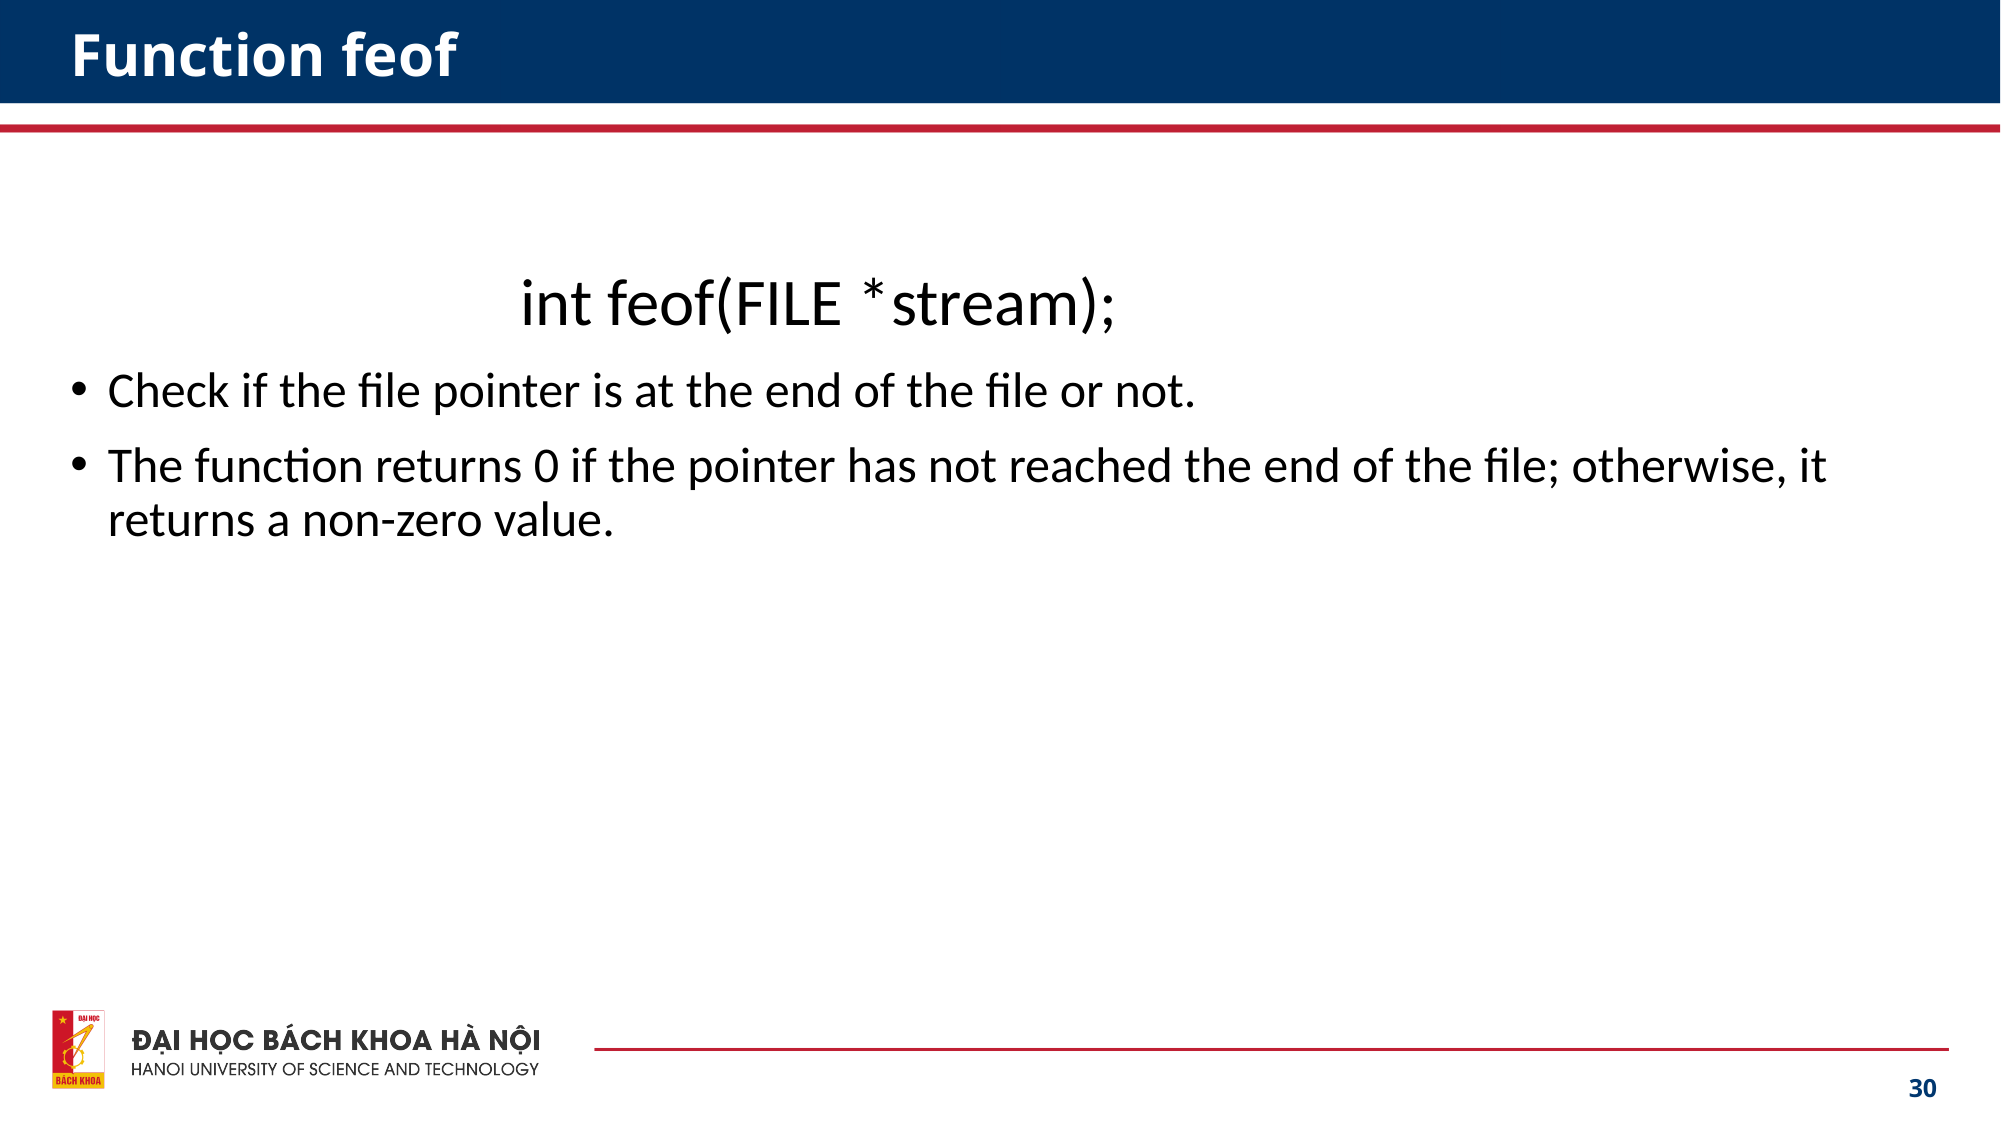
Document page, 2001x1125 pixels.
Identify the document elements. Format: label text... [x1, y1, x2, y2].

picture [0, 0, 2001, 1125]
list int feof(FILE *stream); Check if the file pointer is at the end of the file or not. The function returns 0 if the pointer has not reached the end of the file; otherwise, it returns a non-zero value. [55, 246, 1945, 979]
title Function feof [55, 18, 1945, 90]
slide_number 30 [1502, 1065, 1953, 1125]
